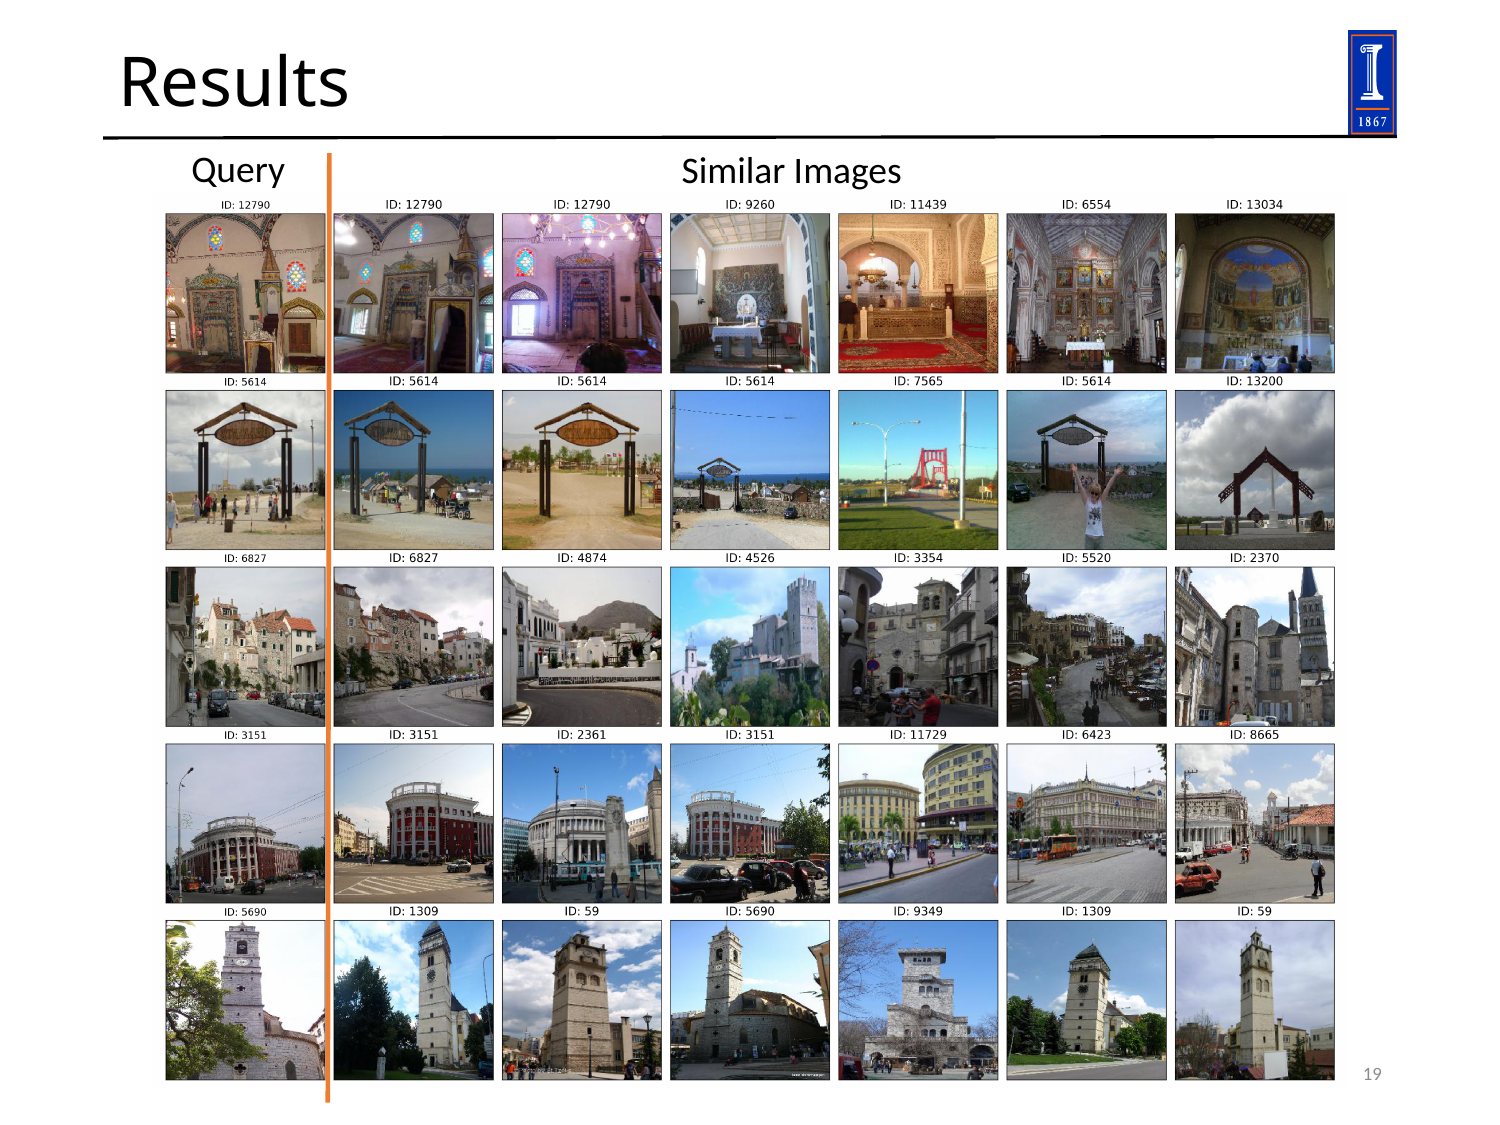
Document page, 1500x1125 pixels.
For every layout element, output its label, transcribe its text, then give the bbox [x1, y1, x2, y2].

slide_number 19 [1059, 1042, 1397, 1103]
title Results [103, 30, 1397, 138]
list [153, 193, 327, 1089]
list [330, 193, 1347, 1089]
text_box Query [176, 137, 305, 193]
text_box Similar Images [666, 138, 1109, 193]
